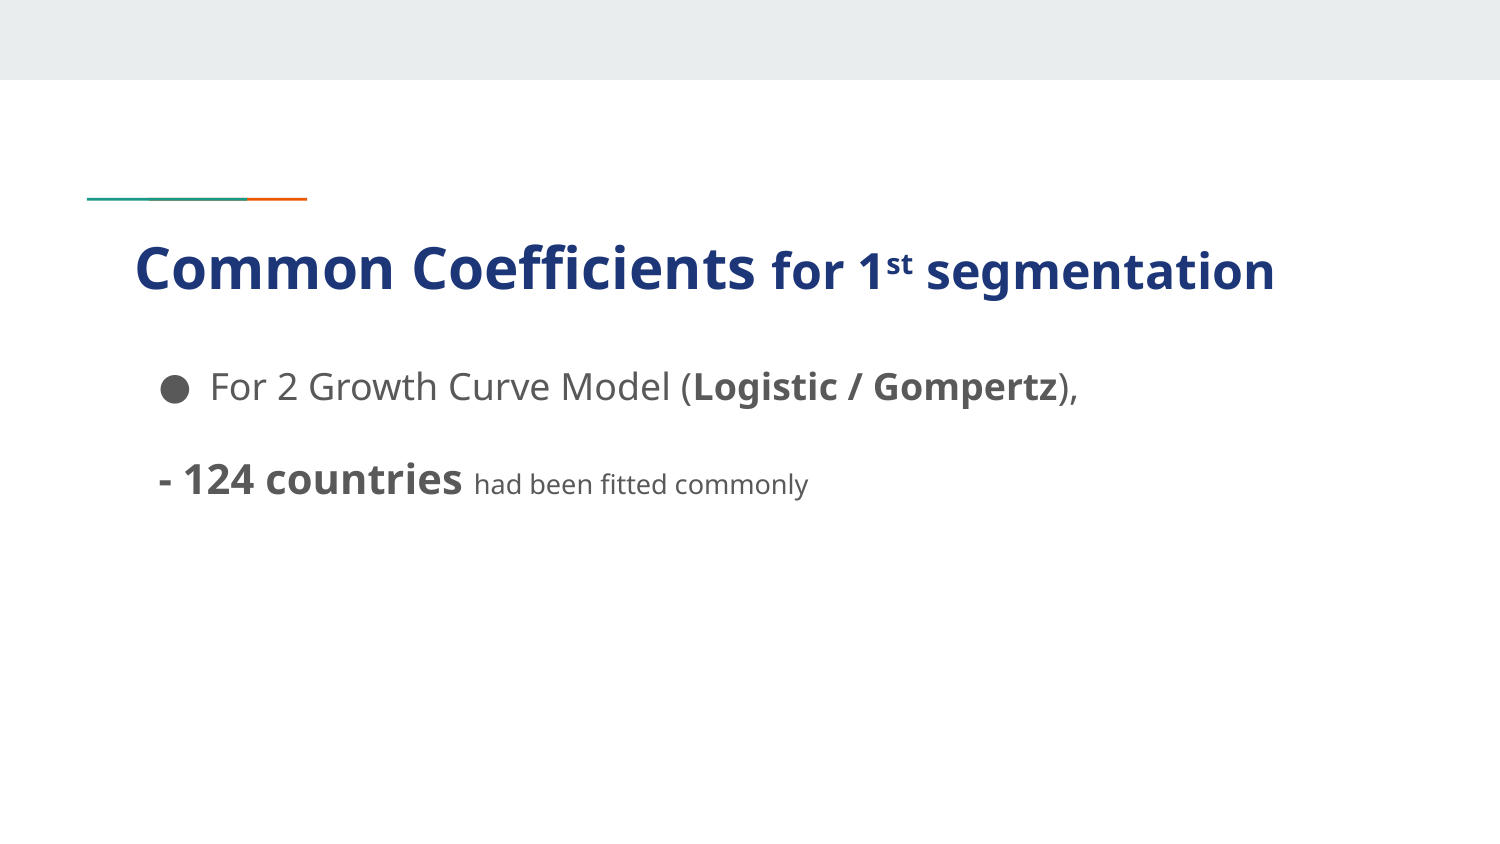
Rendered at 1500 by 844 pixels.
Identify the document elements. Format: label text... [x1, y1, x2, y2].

list For 2 Growth Curve Model (Logistic / Gompertz), - 124 countries had been fitted commonly [119, 341, 1434, 712]
title Common Coefficients for 1st segmentation [119, 216, 1381, 305]
